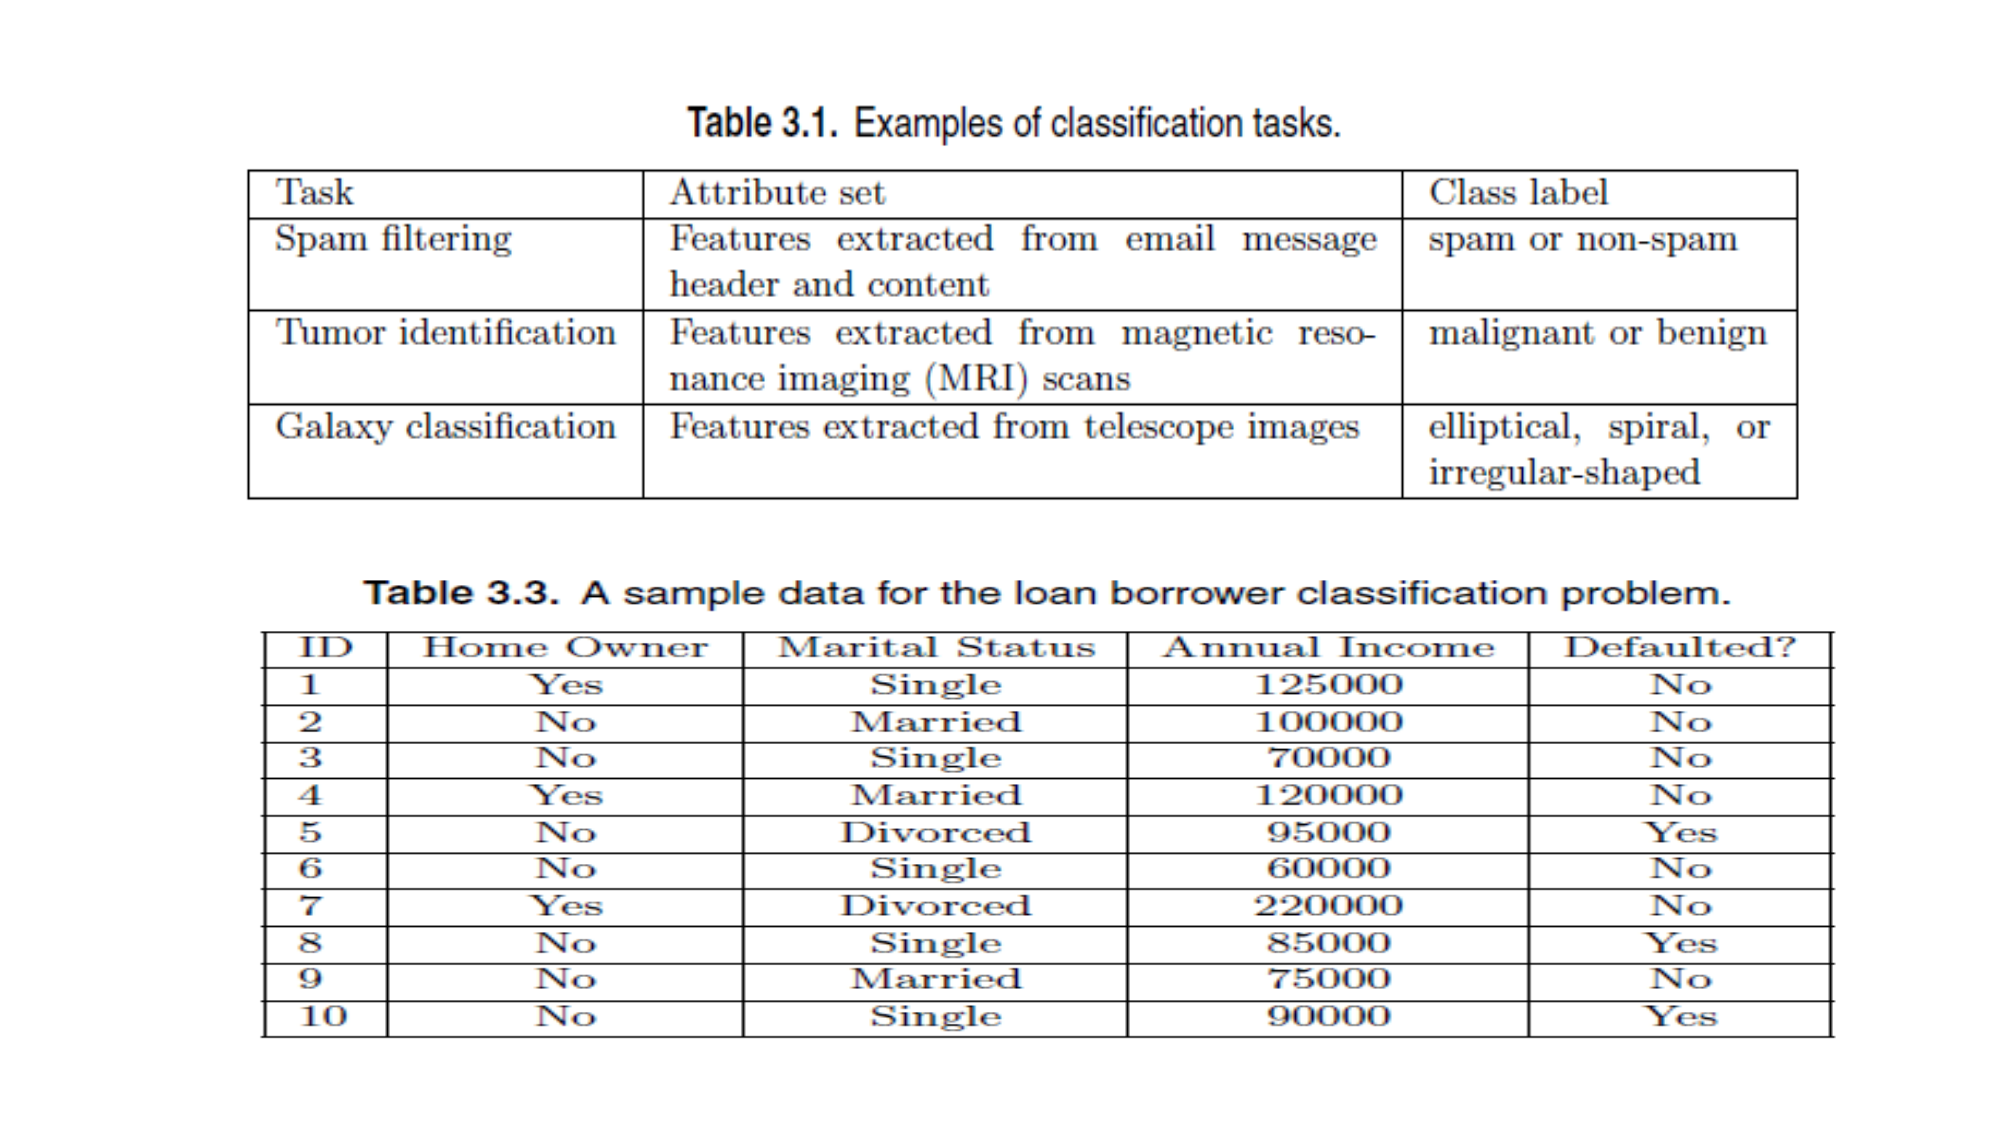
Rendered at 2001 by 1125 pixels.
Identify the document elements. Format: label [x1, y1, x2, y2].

picture [224, 63, 1823, 546]
picture [202, 562, 1850, 1062]
